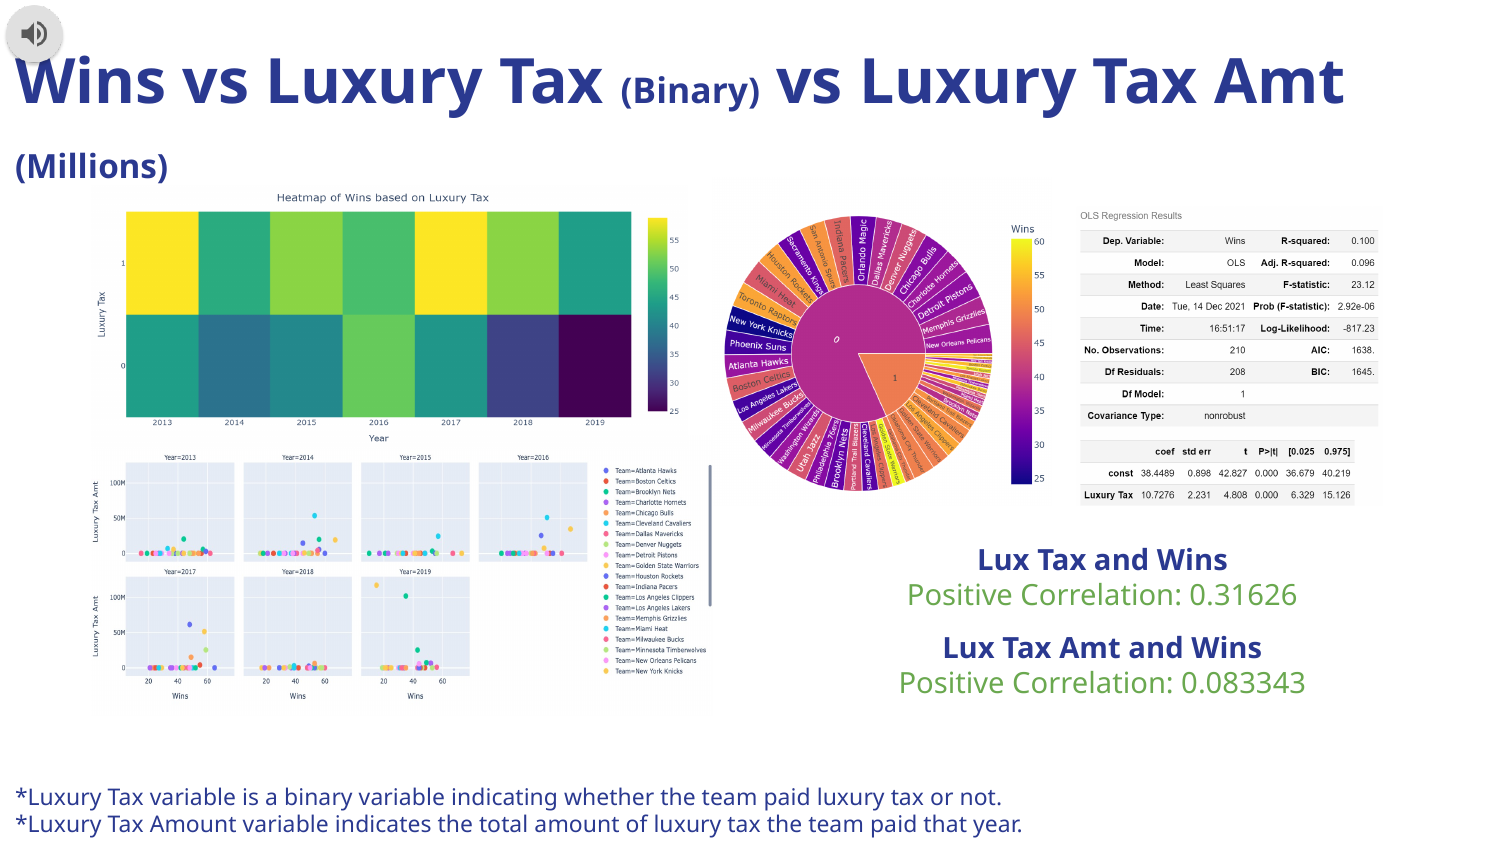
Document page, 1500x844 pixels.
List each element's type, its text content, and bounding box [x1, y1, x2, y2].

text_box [90, 185, 688, 449]
picture [1076, 206, 1383, 506]
picture [0, 0, 68, 68]
text_box Lux Tax and Wins Positive Correlation: 0.31626 [852, 526, 1353, 614]
picture [91, 435, 714, 716]
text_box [712, 177, 1052, 507]
title Wins vs Luxury Tax (Binary) vs Luxury Tax Amt (Millions) [0, 25, 1500, 126]
text_box Lux Tax Amt and Wins Positive Correlation: 0.083343 [852, 614, 1353, 715]
text_box *Luxury Tax variable is a binary variable indicating whether the team paid luxury tax or not. *Luxury Tax Amount variable indicates the total amount of luxury tax the team paid that year. [0, 767, 1500, 844]
